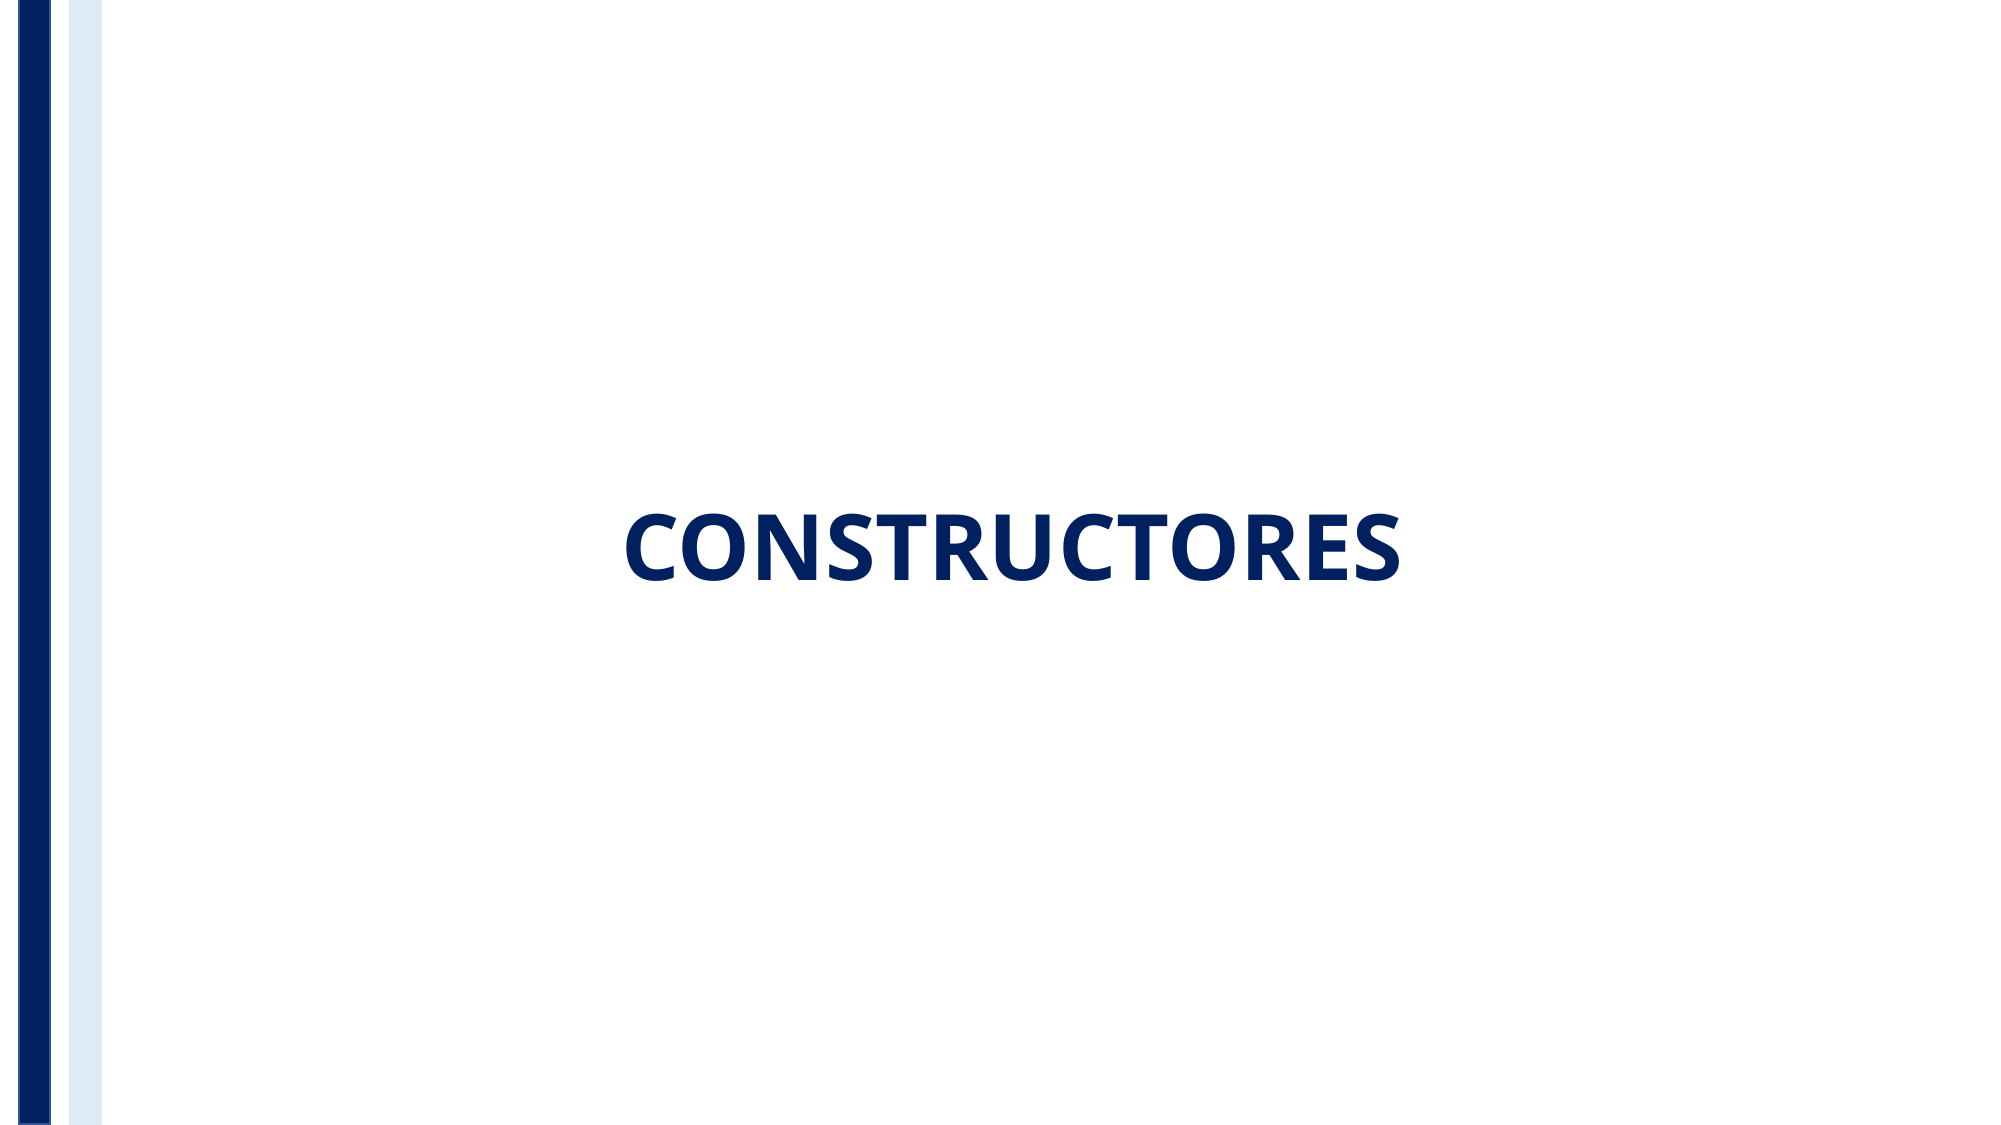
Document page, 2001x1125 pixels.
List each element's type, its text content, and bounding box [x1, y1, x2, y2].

title CONSTRUCTORES [150, 441, 1876, 660]
